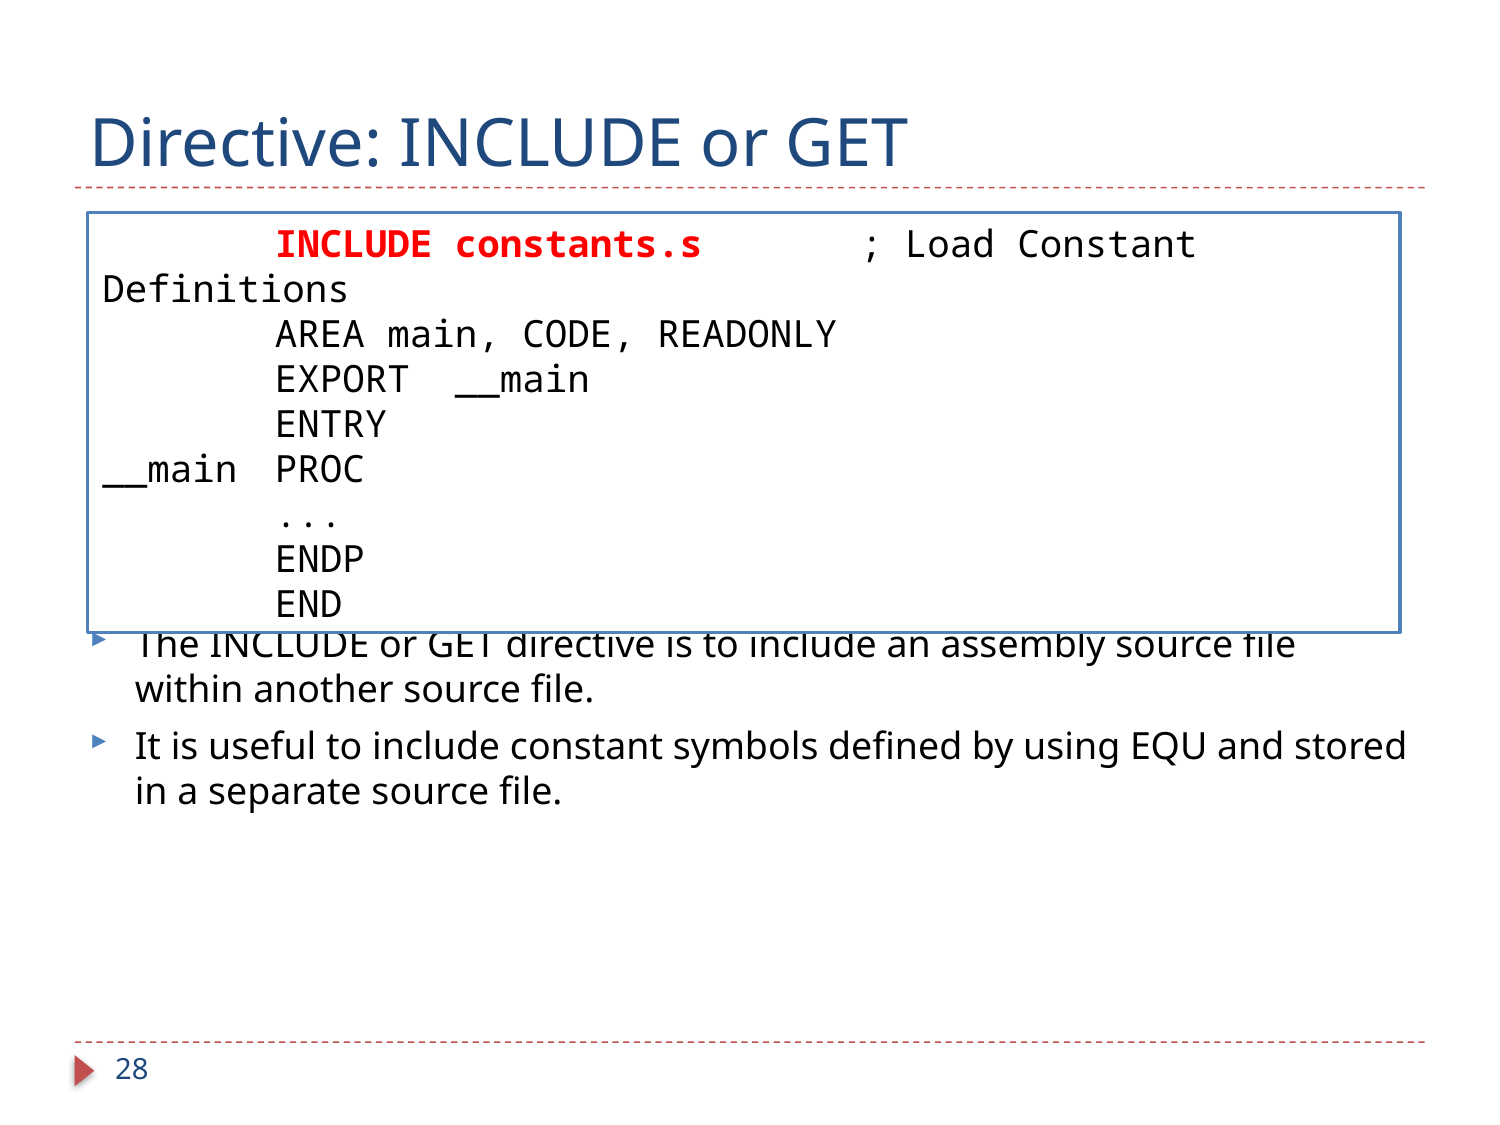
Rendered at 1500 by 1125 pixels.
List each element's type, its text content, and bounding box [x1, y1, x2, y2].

title Directive: INCLUDE or GET [75, 24, 1425, 188]
list The INCLUDE or GET directive is to include an assembly source file within another source file. It is useful to include constant symbols defined by using EQU and stored in a separate source file. [75, 612, 1425, 1010]
slide_number 28 [100, 1042, 426, 1103]
text_box INCLUDE constants.s ; Load Constant Definitions AREA main, CODE, READONLY EXPORT __main ENTRY __main PROC ... ENDP END [86, 211, 1402, 634]
